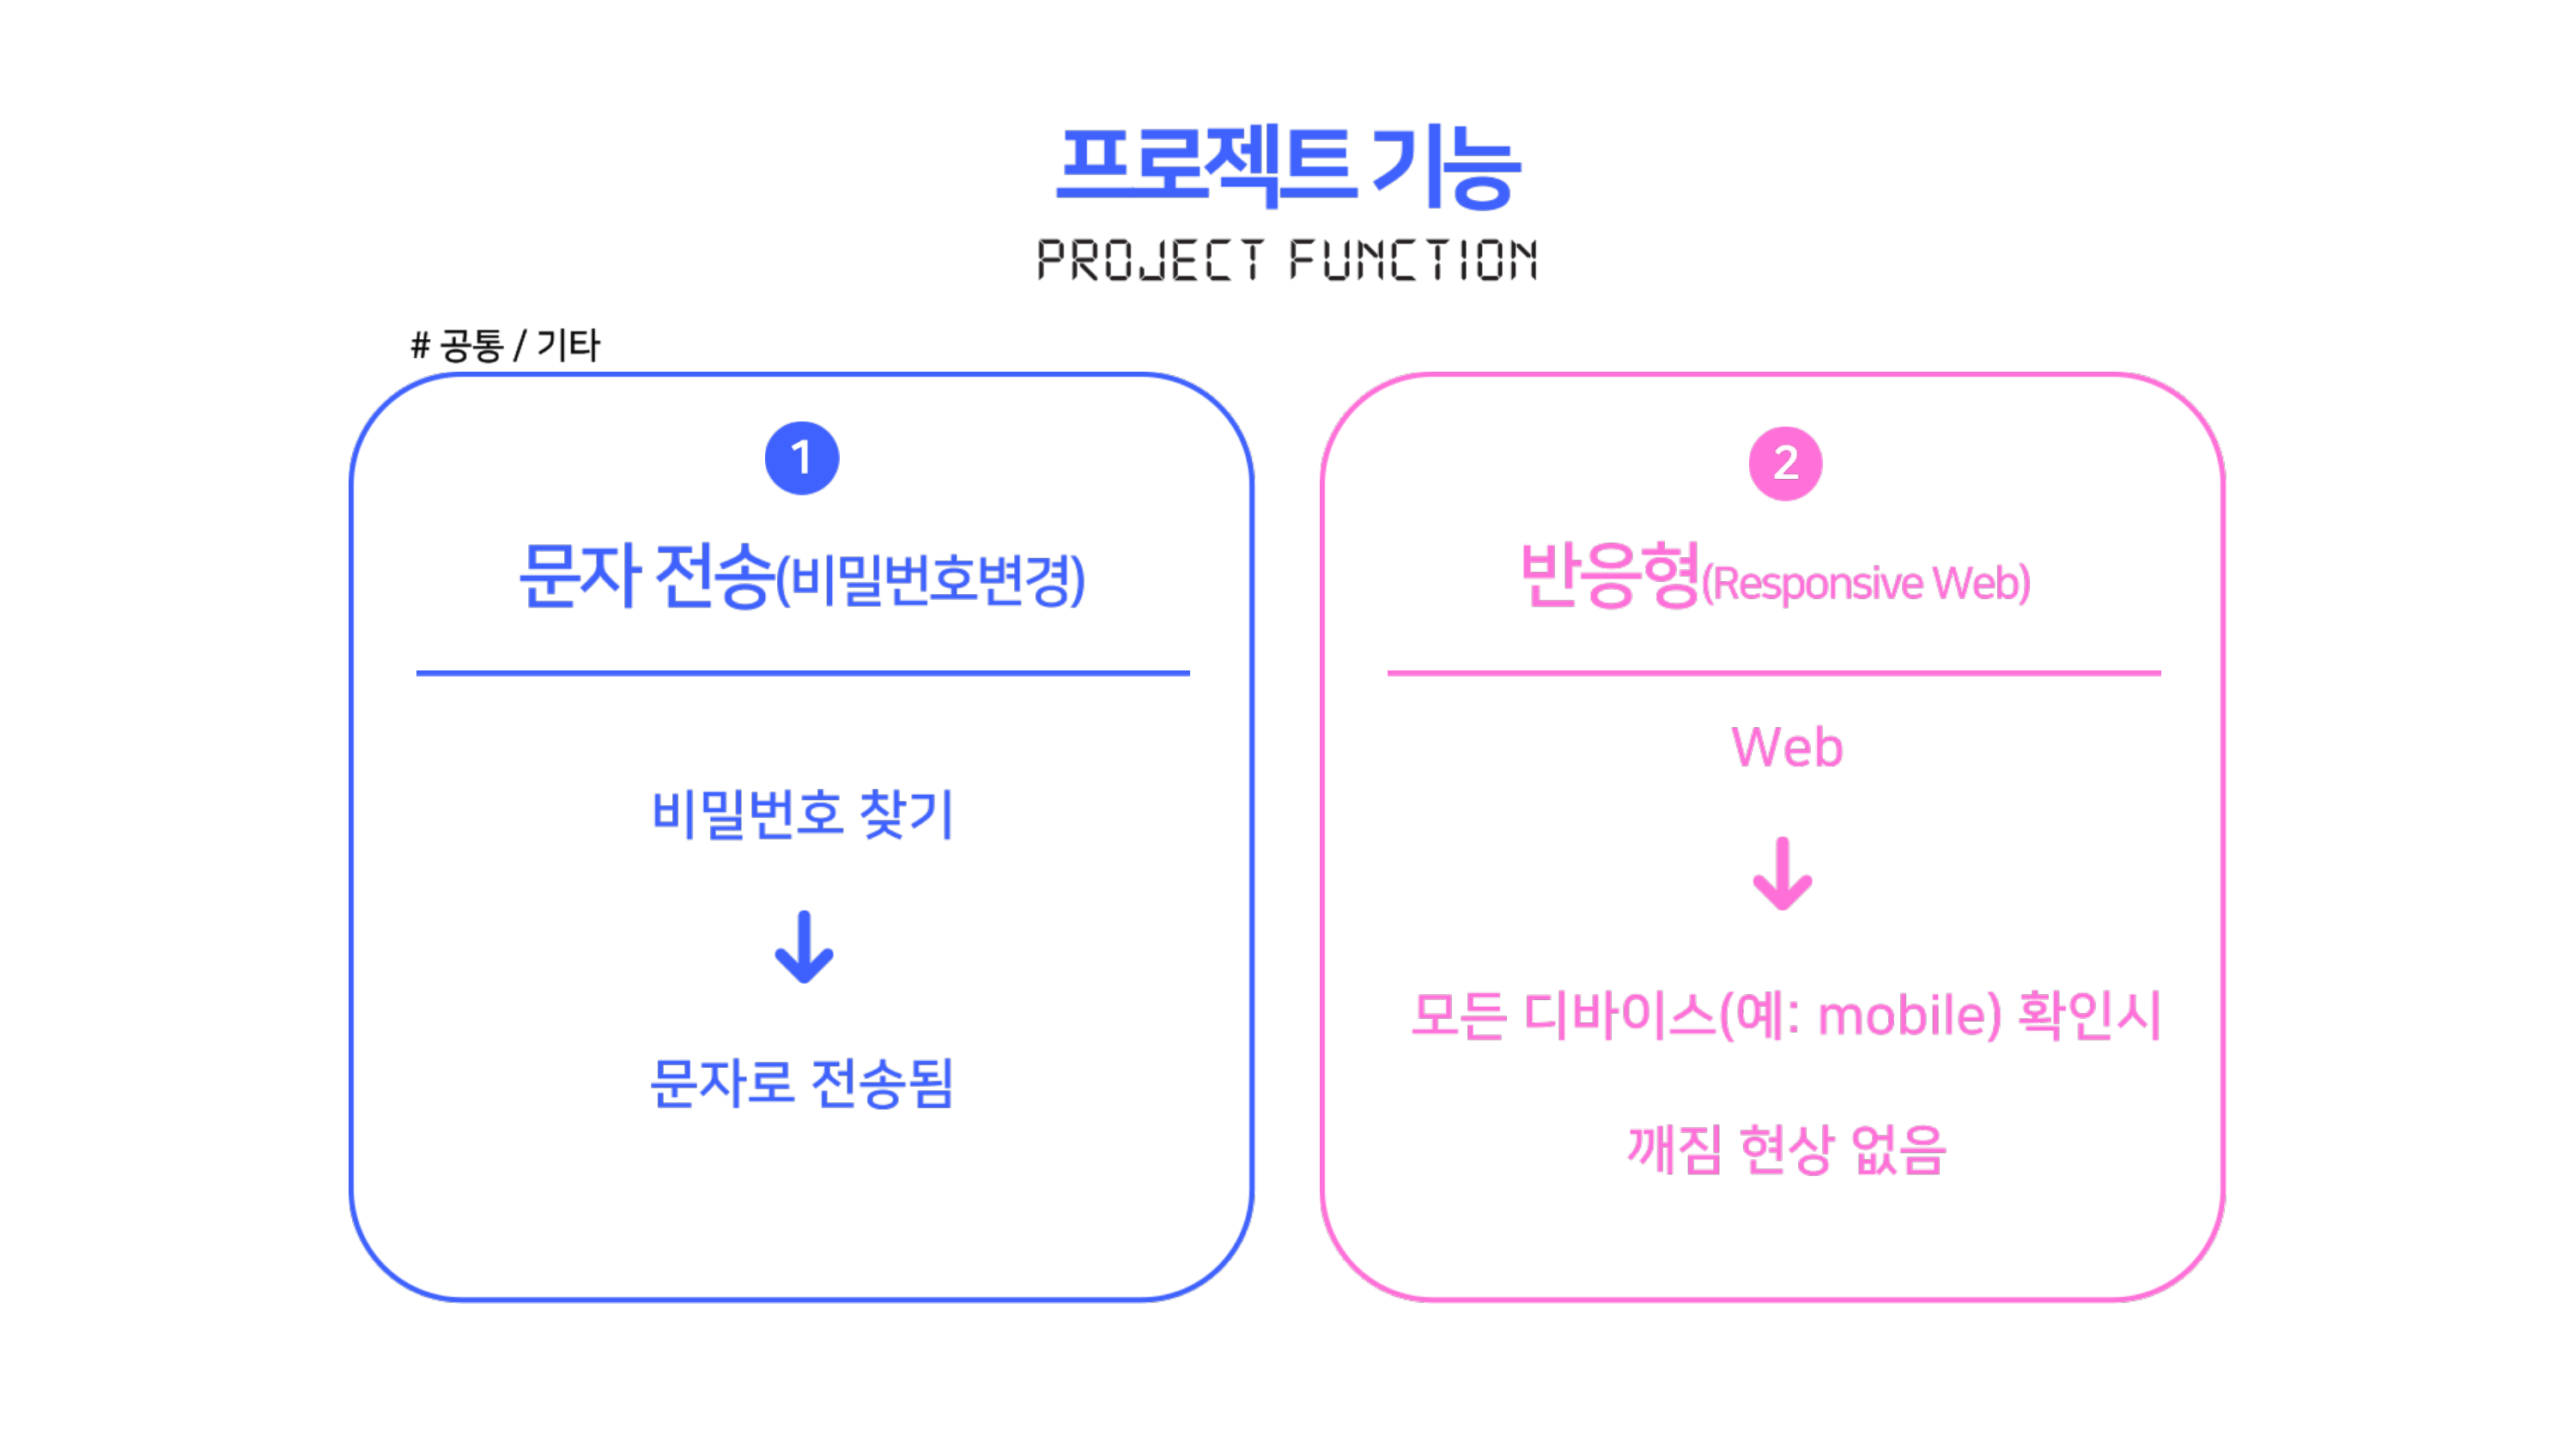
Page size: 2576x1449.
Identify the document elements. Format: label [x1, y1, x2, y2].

picture [1320, 372, 2237, 1304]
picture [136, 307, 1256, 1304]
picture [727, 65, 1768, 366]
